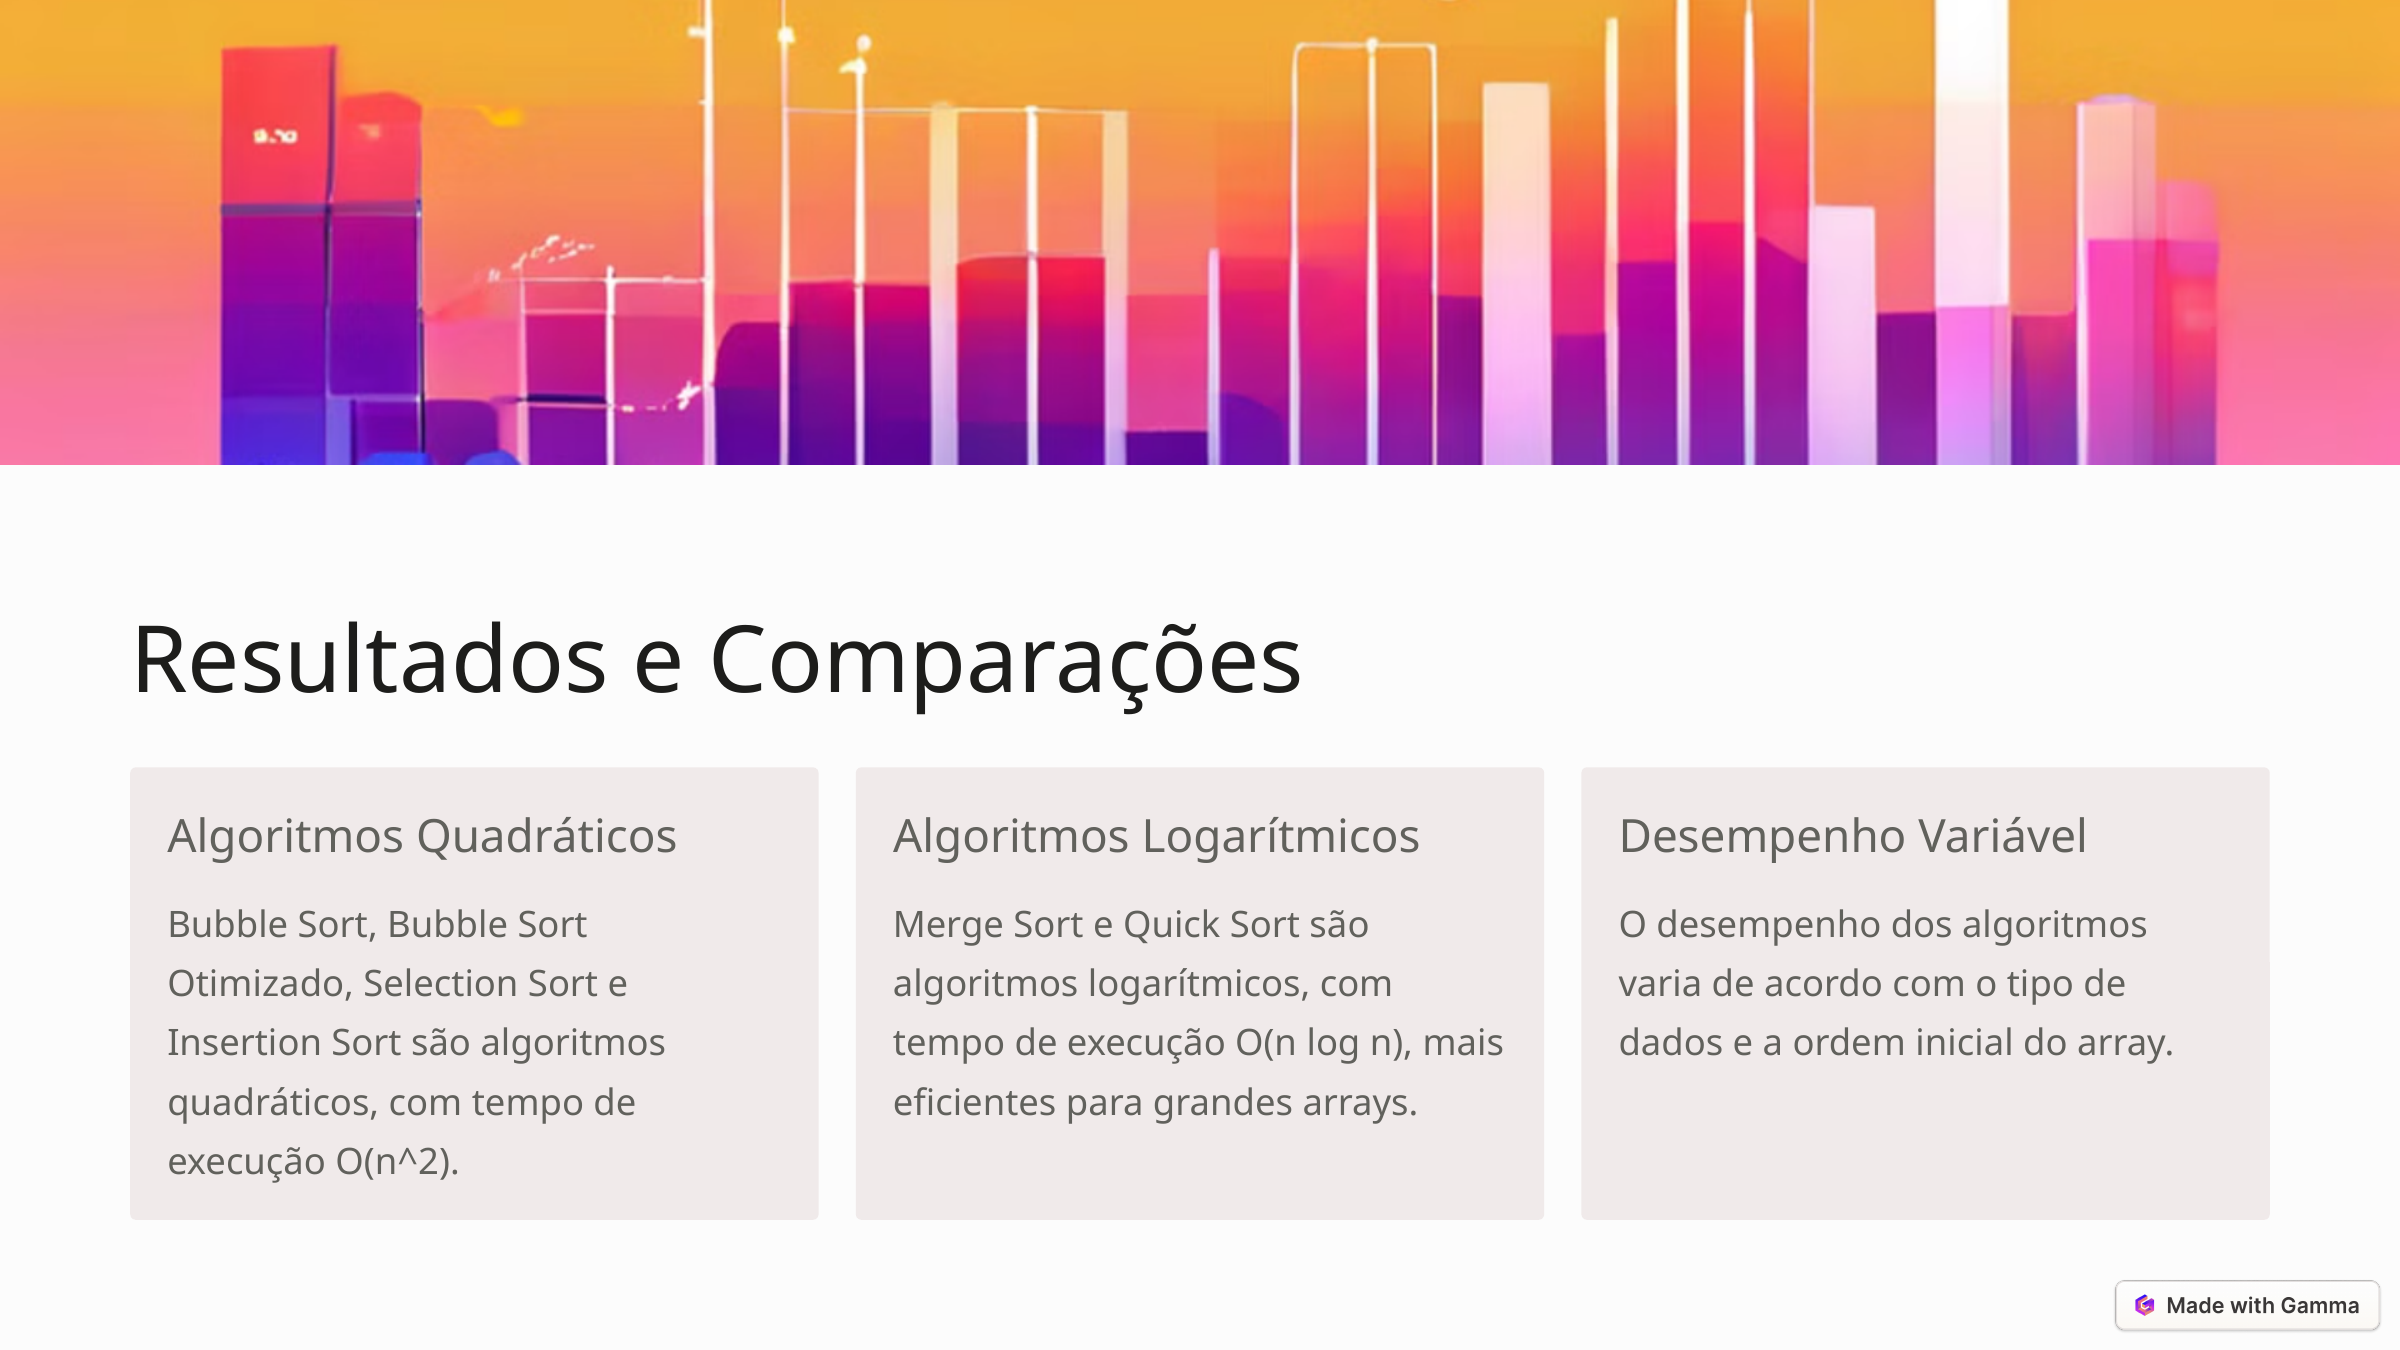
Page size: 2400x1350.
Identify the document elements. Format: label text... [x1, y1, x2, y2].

text_box Algoritmos Logarítmicos [893, 804, 1478, 863]
picture [2106, 1271, 2389, 1339]
text_box [130, 767, 819, 1220]
text_box Resultados e Comparações [130, 595, 1415, 712]
text_box O desempenho dos algoritmos varia de acordo com o tipo de dados e a ordem inicial do array. [1618, 884, 2233, 1064]
text_box [1581, 767, 2270, 1220]
picture [0, 0, 2400, 466]
text_box Bubble Sort, Bubble Sort Otimizado, Selection Sort e Insertion Sort são algoritmos quadráticos, com tempo de execução O(n^2). [167, 884, 782, 1183]
text_box Merge Sort e Quick Sort são algoritmos logarítmicos, com tempo de execução O(n log n), mais eficientes para grandes arrays. [892, 884, 1507, 1183]
text_box [855, 767, 1545, 1220]
text_box Algoritmos Quadráticos [167, 804, 726, 863]
text_box Desempenho Variável [1618, 804, 2136, 863]
